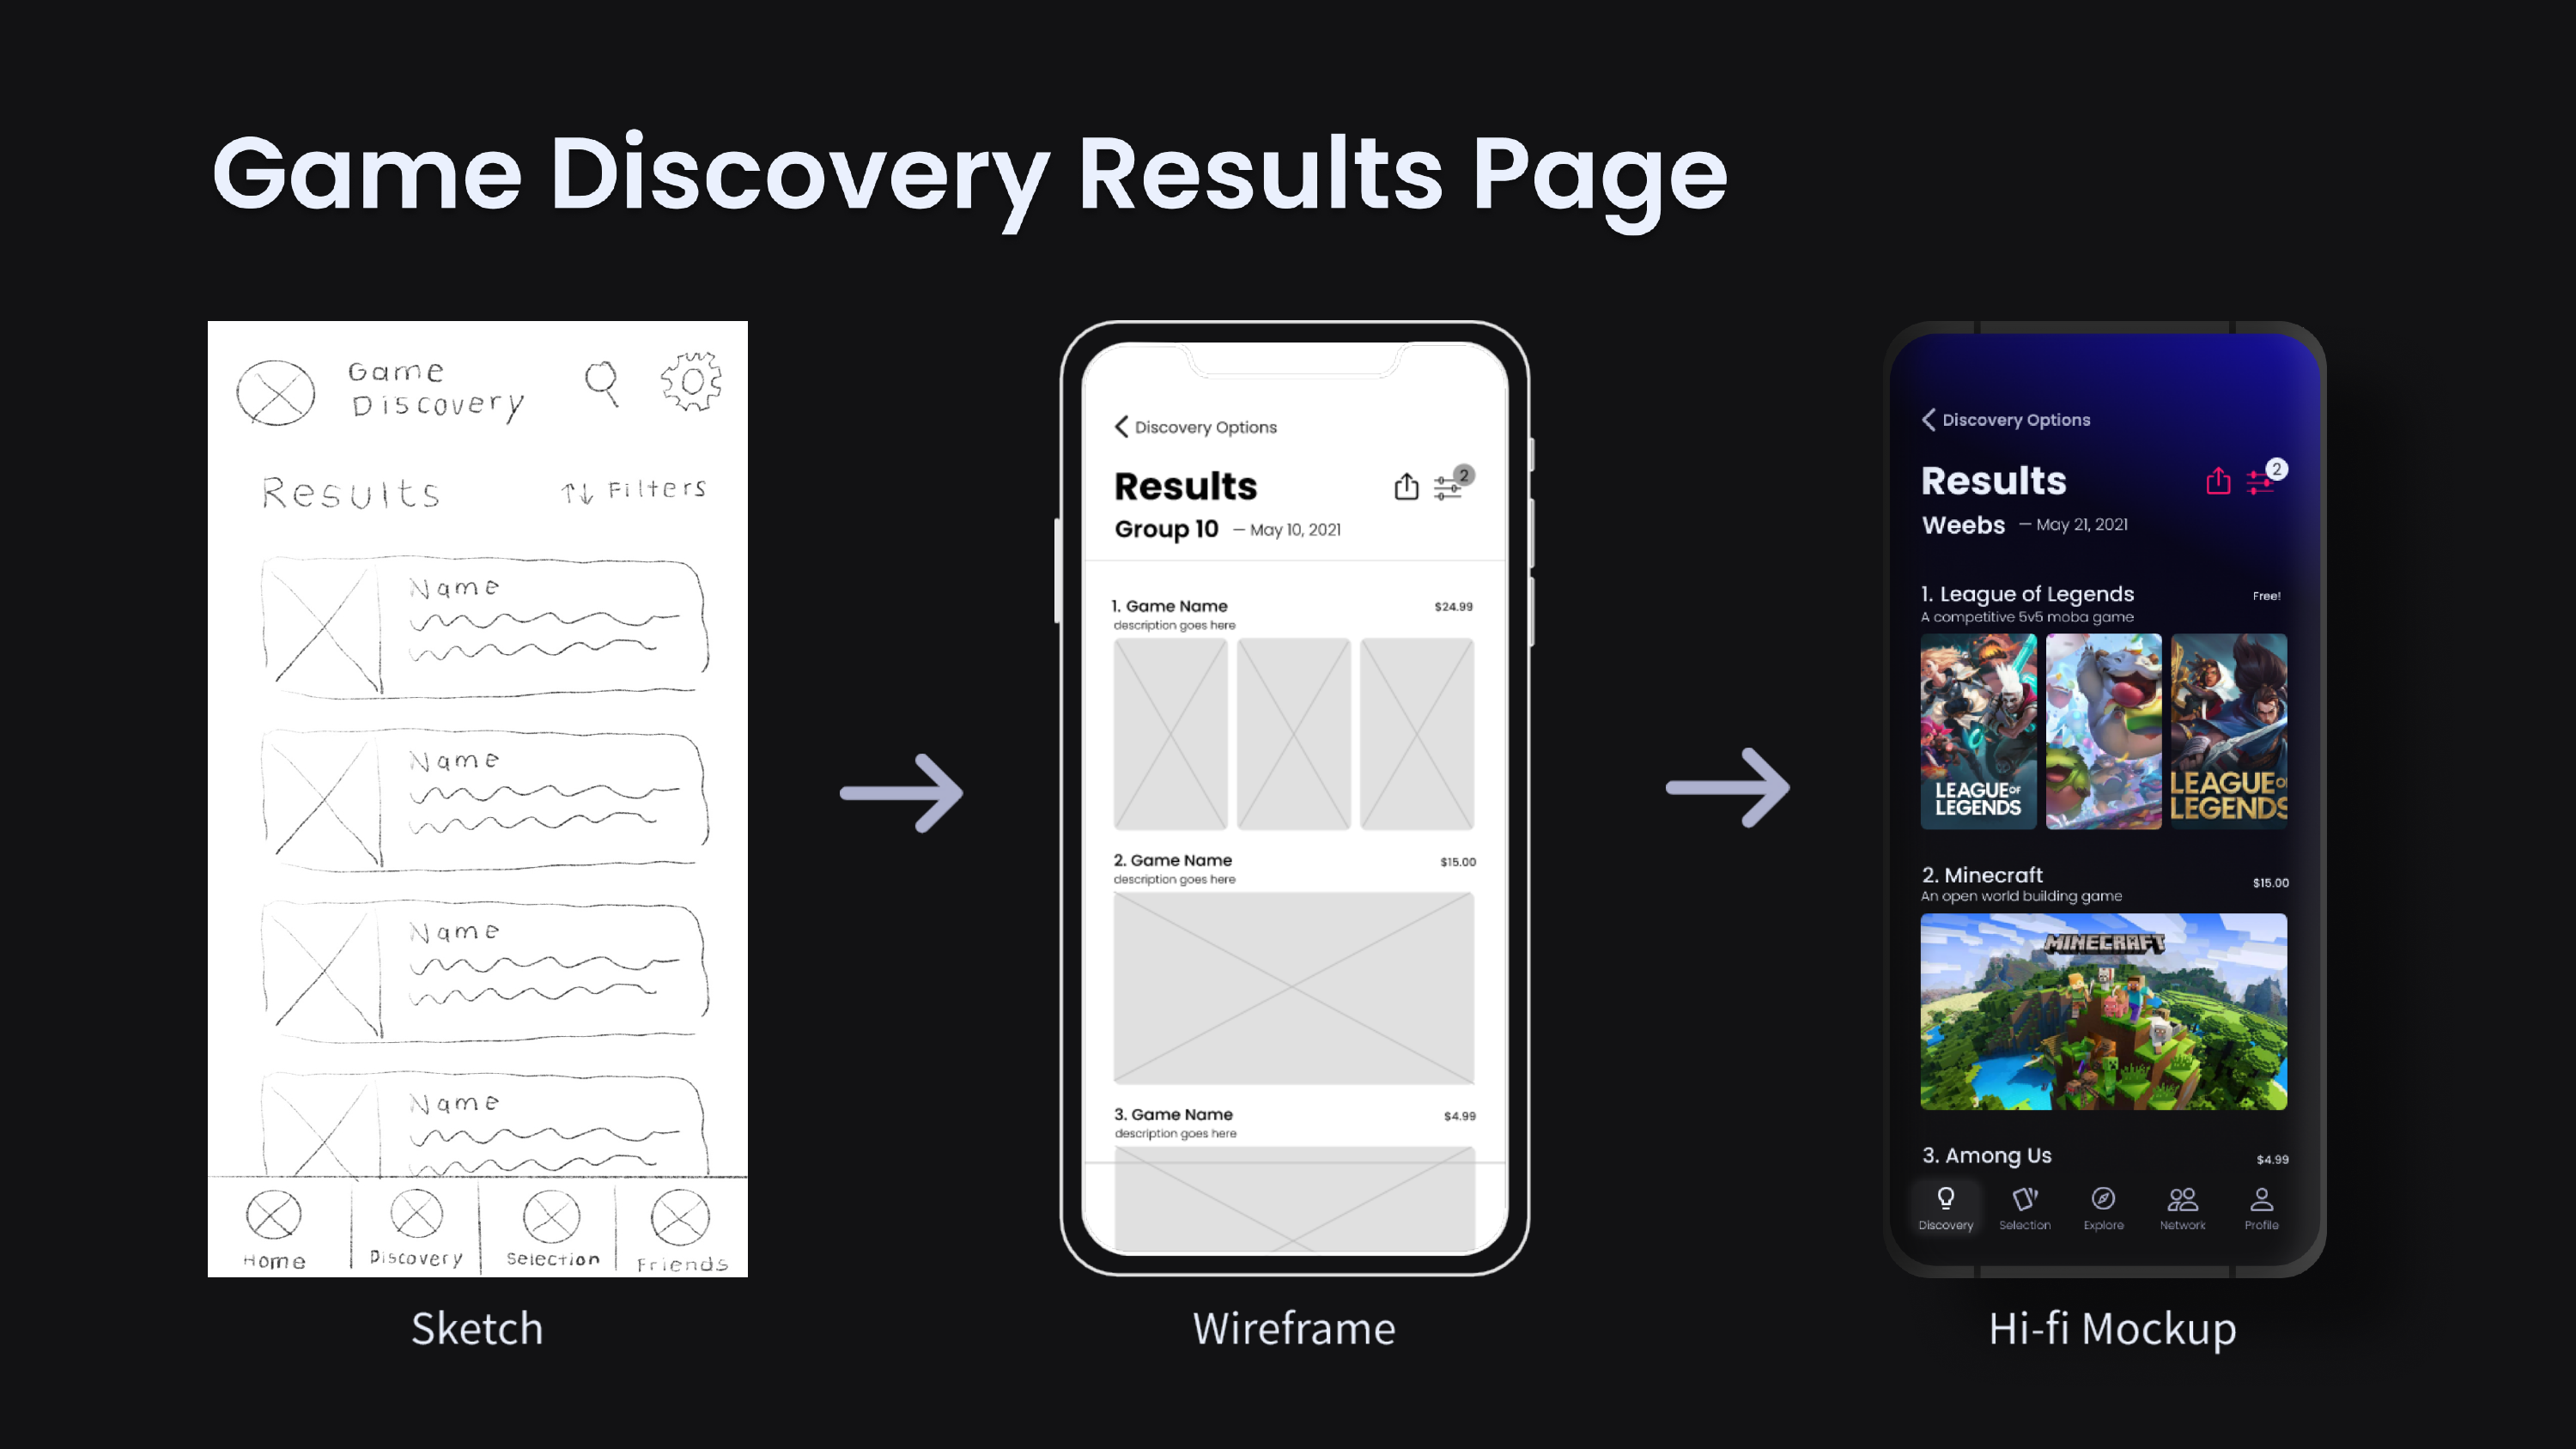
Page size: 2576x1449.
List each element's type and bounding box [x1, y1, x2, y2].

picture [410, 1298, 545, 1358]
picture [208, 321, 748, 1277]
picture [1883, 321, 2460, 1391]
picture [1054, 320, 1535, 1279]
picture [840, 754, 963, 834]
picture [208, 96, 1731, 248]
picture [1192, 1298, 1397, 1358]
picture [1666, 748, 1790, 829]
